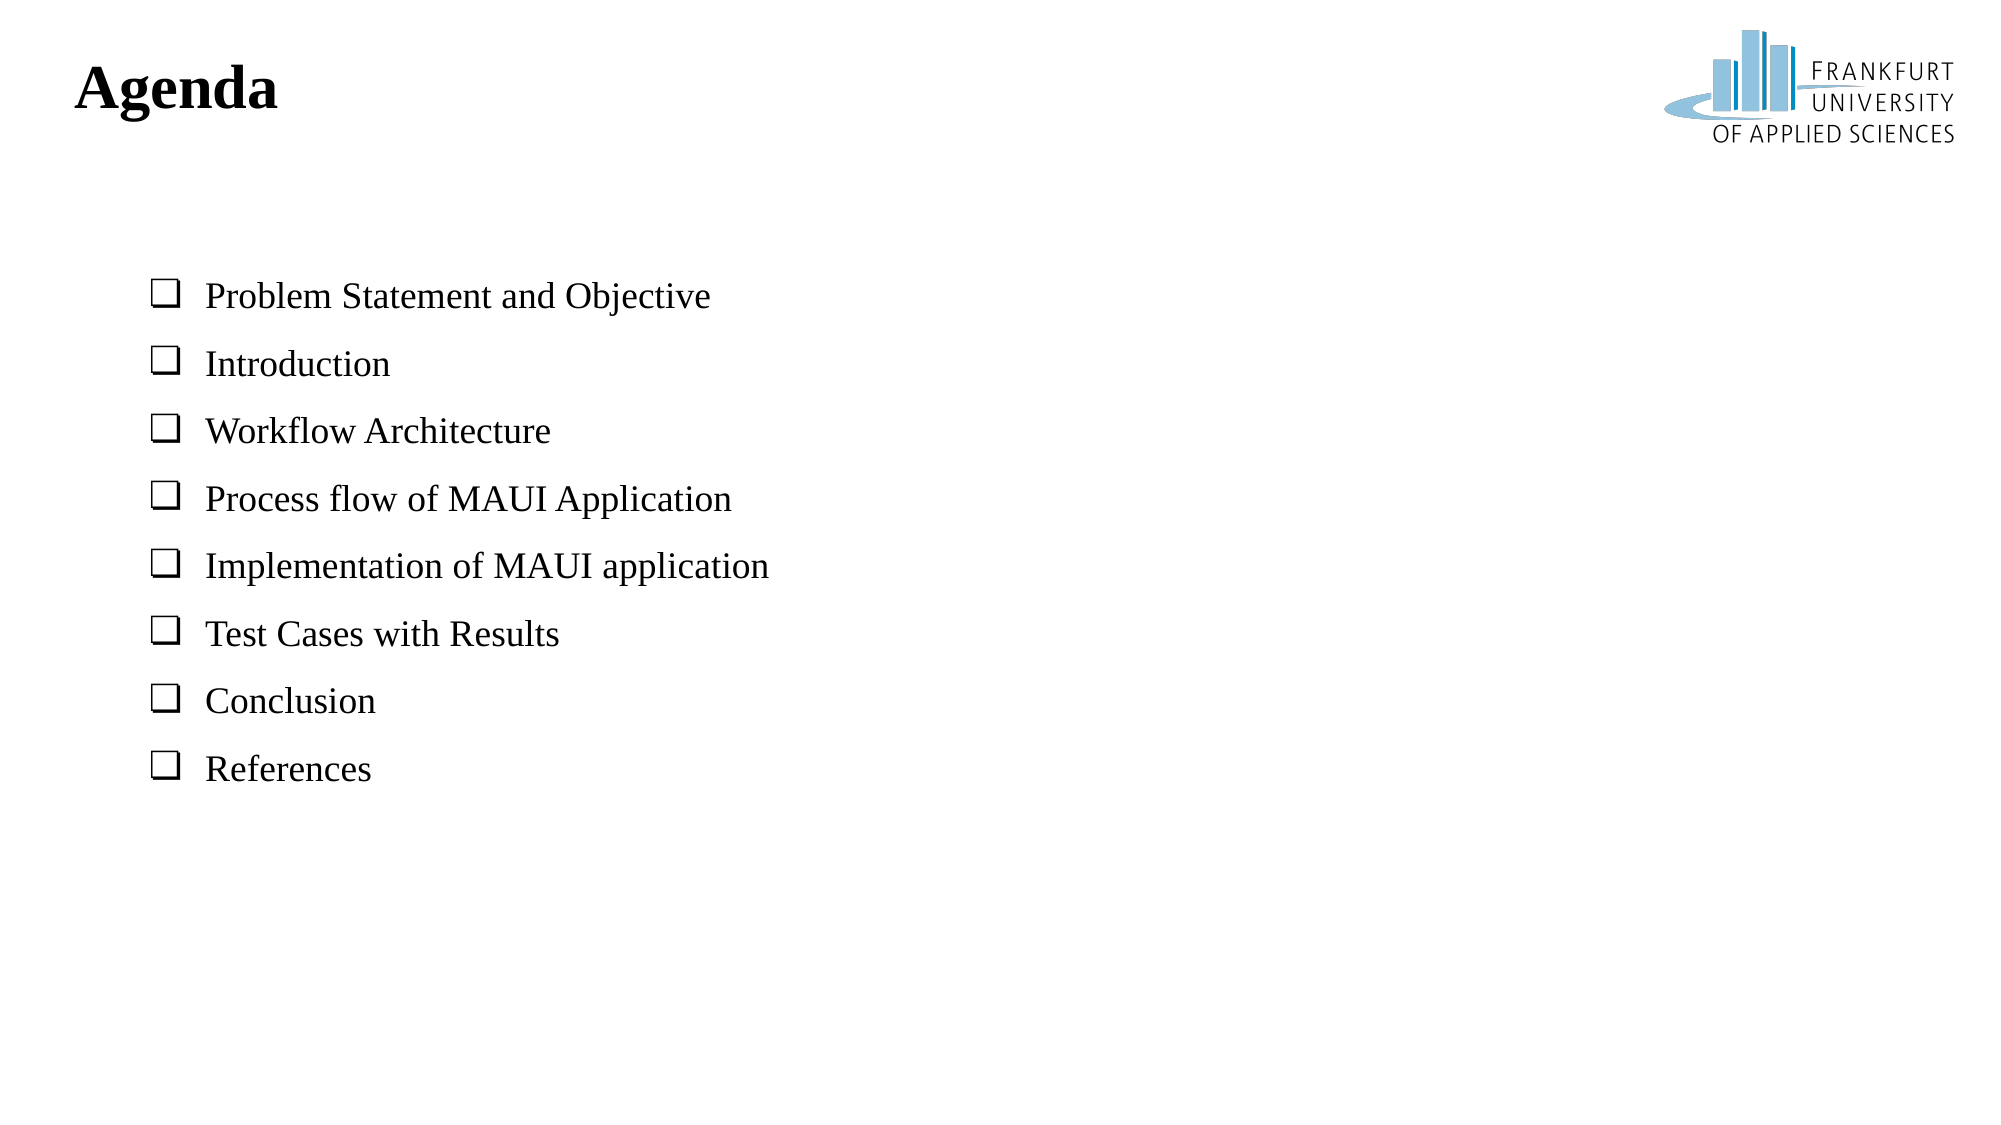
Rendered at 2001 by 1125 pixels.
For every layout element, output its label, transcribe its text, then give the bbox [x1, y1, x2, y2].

title Agenda [59, 43, 1560, 130]
subtitle Problem Statement and Objective Introduction Workflow Architecture Process flow of MAUI Application Implementation of MAUI application Test Cases with Results Conclusion References [115, 241, 1616, 931]
picture [1661, 27, 1958, 146]
